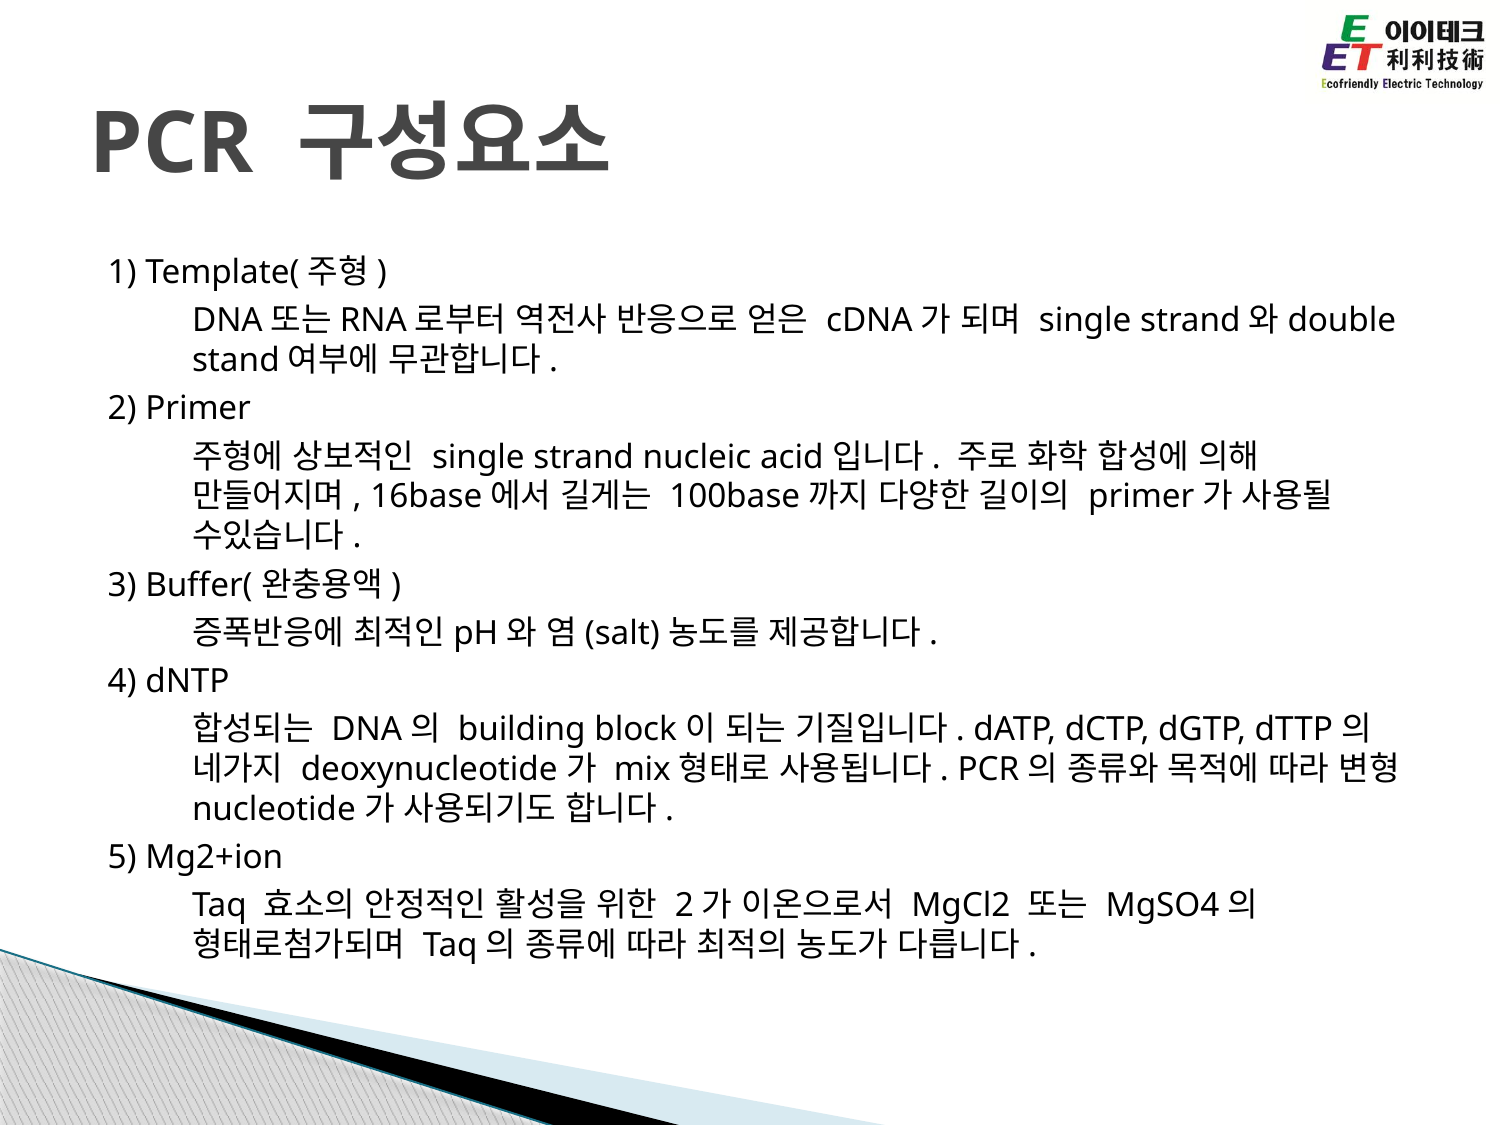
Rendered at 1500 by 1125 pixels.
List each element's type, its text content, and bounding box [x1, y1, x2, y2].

list 1) Template(주형) DNA또는RNA로부터 역전사 반응으로 얻은 cDNA가 되며 single strand와double stand여부에 무관합니다. 2) Primer 주형에 상보적인 single strand nucleic acid입니다. 주로 화학 합성에 의해 만들어지며, 16base에서 길게는 100base까지 다양한 길이의 primer가 사용될 수있습니다. 3) Buffer(완충용액) 증폭반응에 최적인pH와 염(salt)농도를 제공합니다. 4) dNTP 합성되는 DNA의 building block이 되는 기질입니다. dATP, dCTP, dGTP, dTTP의 네가지 deoxynucleotide가 mix형태로 사용됩니다. PCR의 종류와 목적에 따라 변형nucleotide가 사용되기도 합니다. 5) Mg2+ion Taq 효소의 안정적인 활성을 위한 2가 이온으로서 MgCl2 또는 MgSO4의 형태로첨가되며 Taq의 종류에 따라 최적의 농도가 다릅니다. [75, 243, 1425, 986]
picture [1305, 0, 1500, 105]
title PCR 구성요소 [75, 45, 1425, 233]
